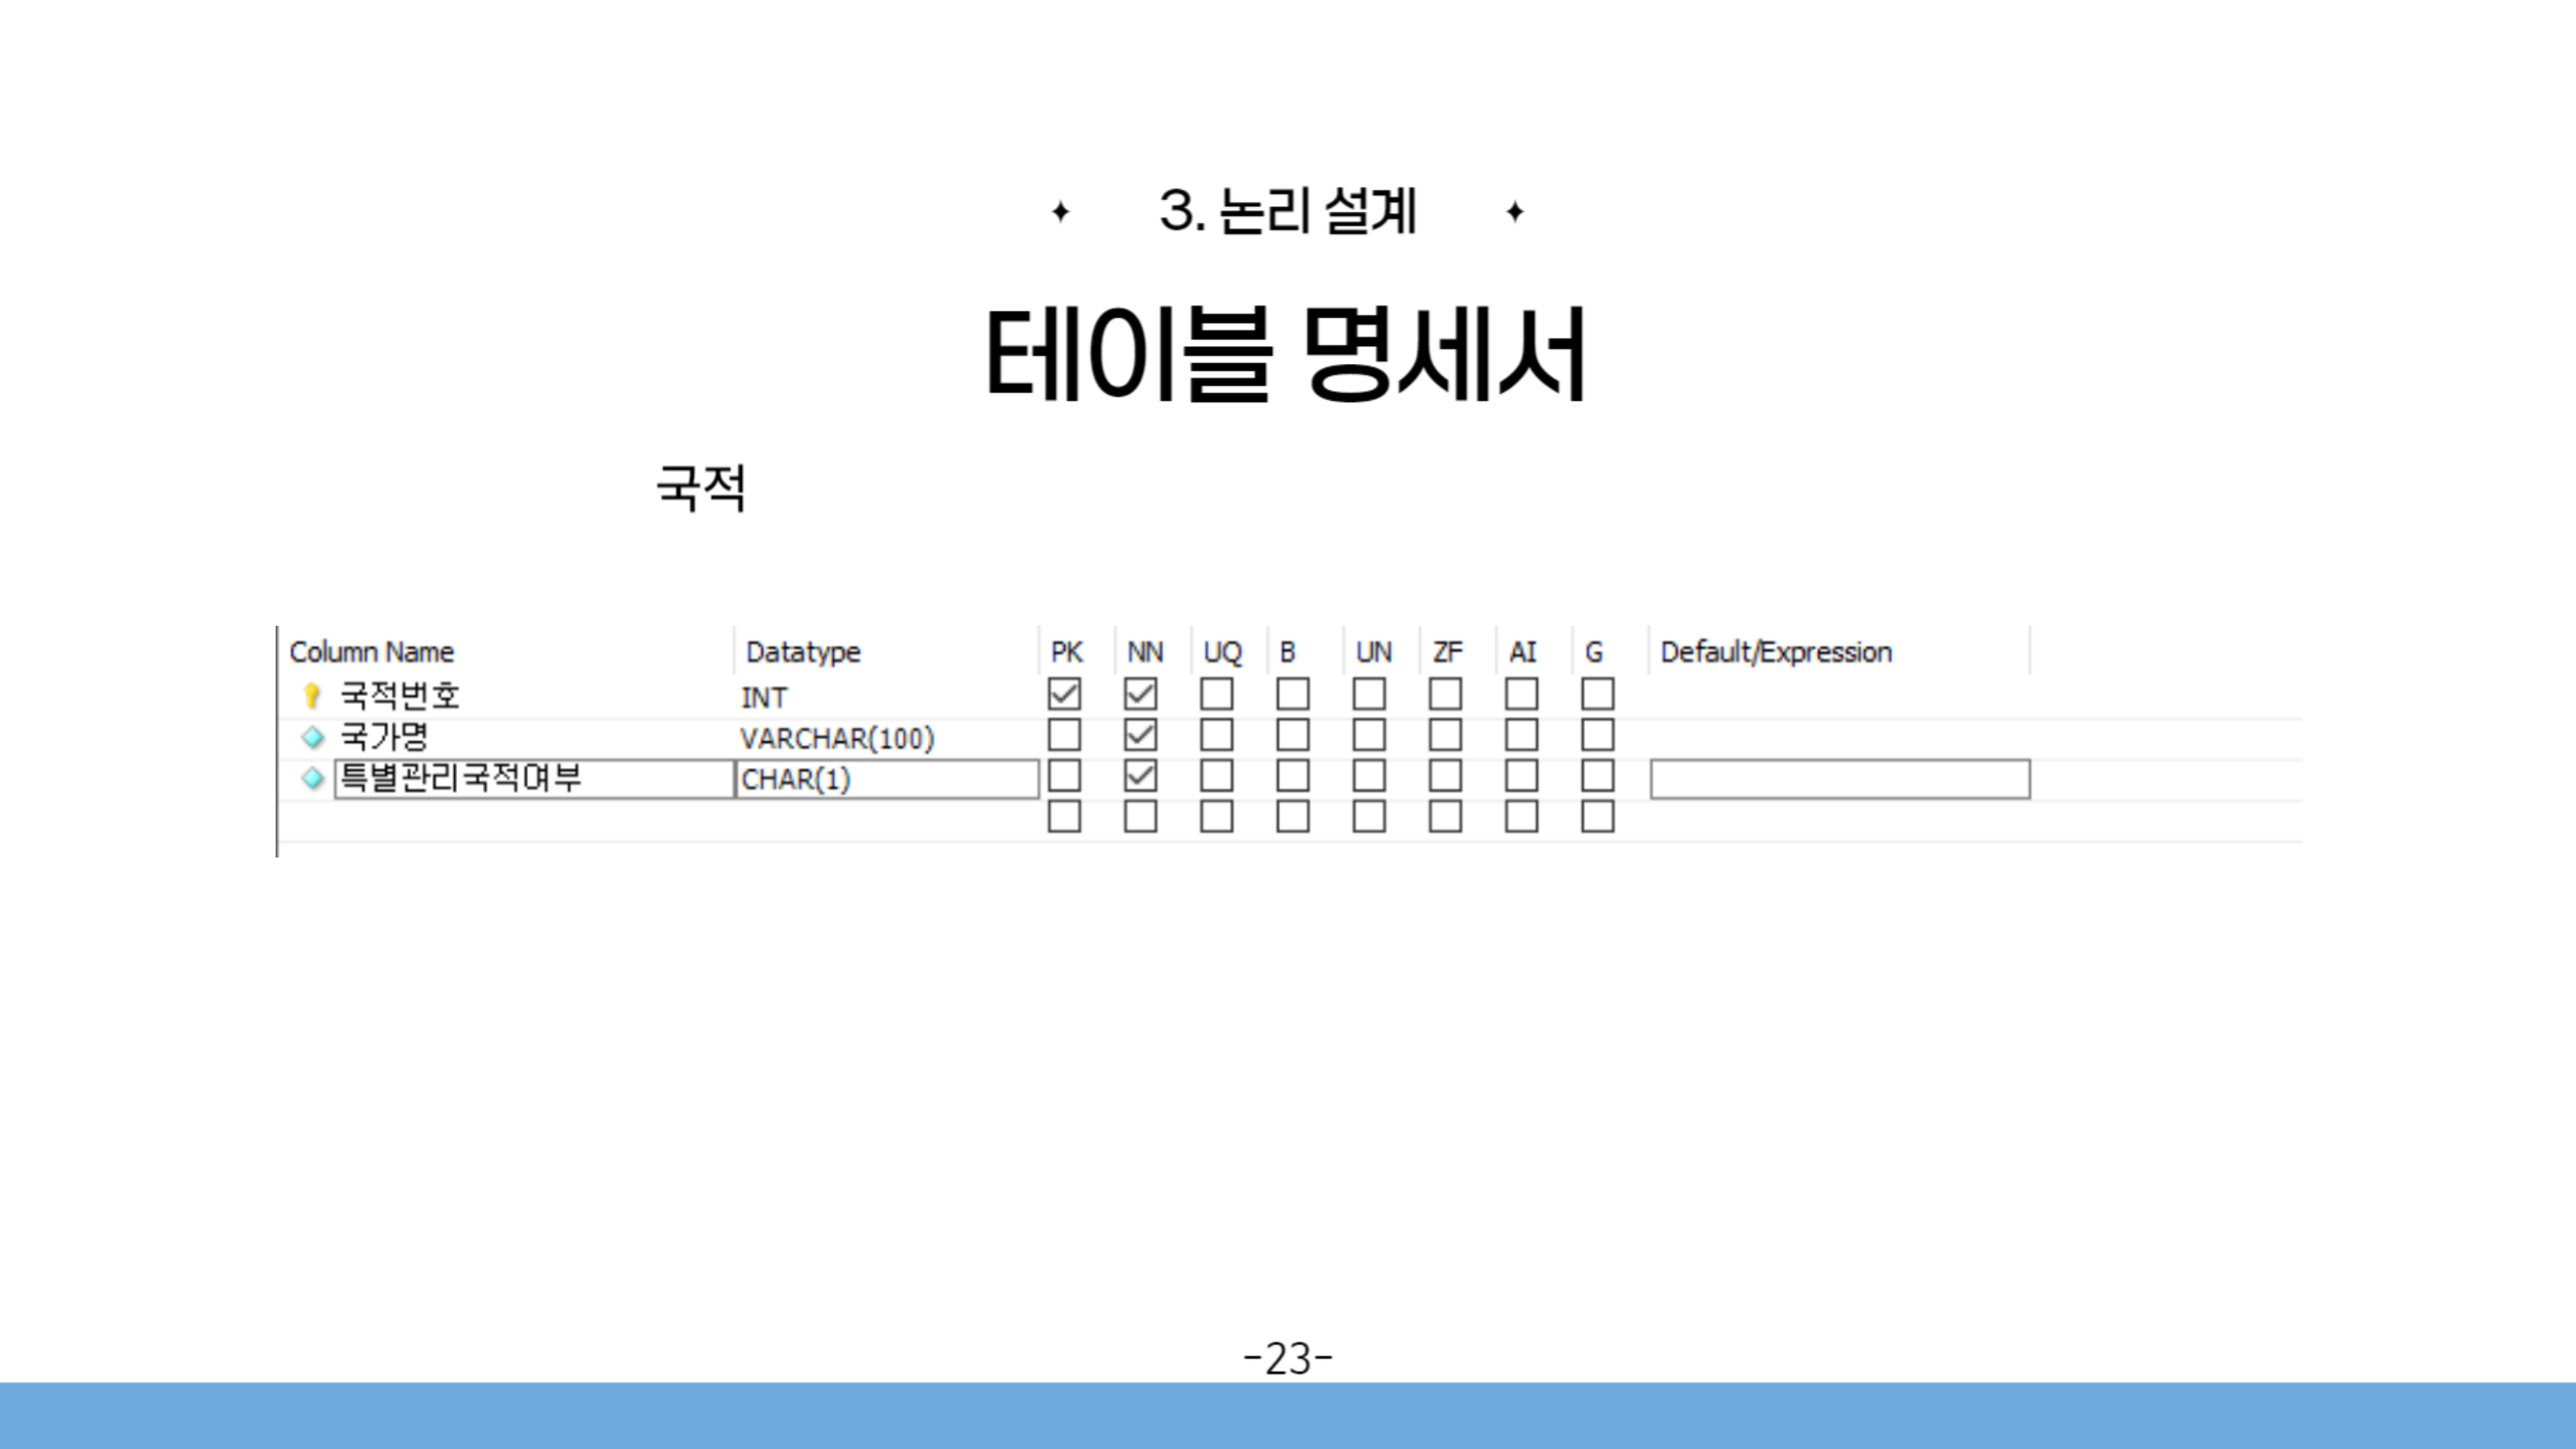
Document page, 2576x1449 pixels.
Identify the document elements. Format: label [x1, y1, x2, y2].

picture [0, 1337, 2576, 1449]
picture [965, 293, 1610, 409]
picture [276, 626, 2302, 858]
picture [313, 459, 1090, 521]
picture [1041, 182, 1534, 239]
